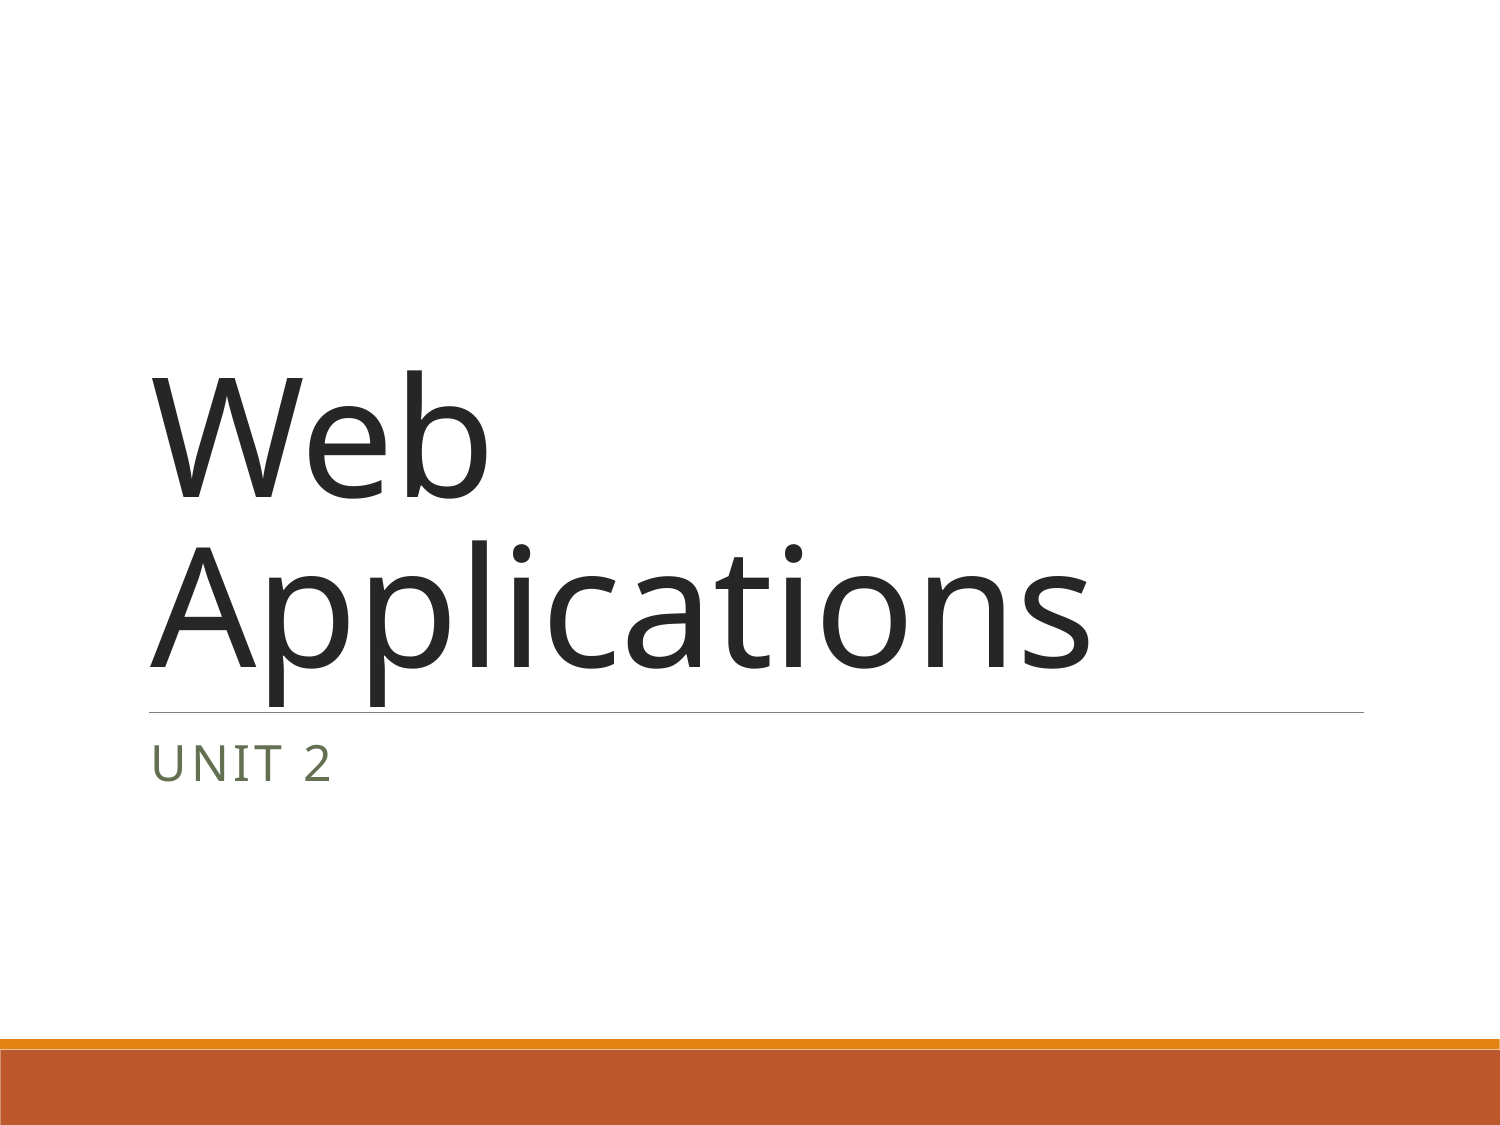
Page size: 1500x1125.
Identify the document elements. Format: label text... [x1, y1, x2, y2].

subtitle Unit 2 [135, 730, 1373, 919]
title Web Applications [135, 124, 1373, 710]
